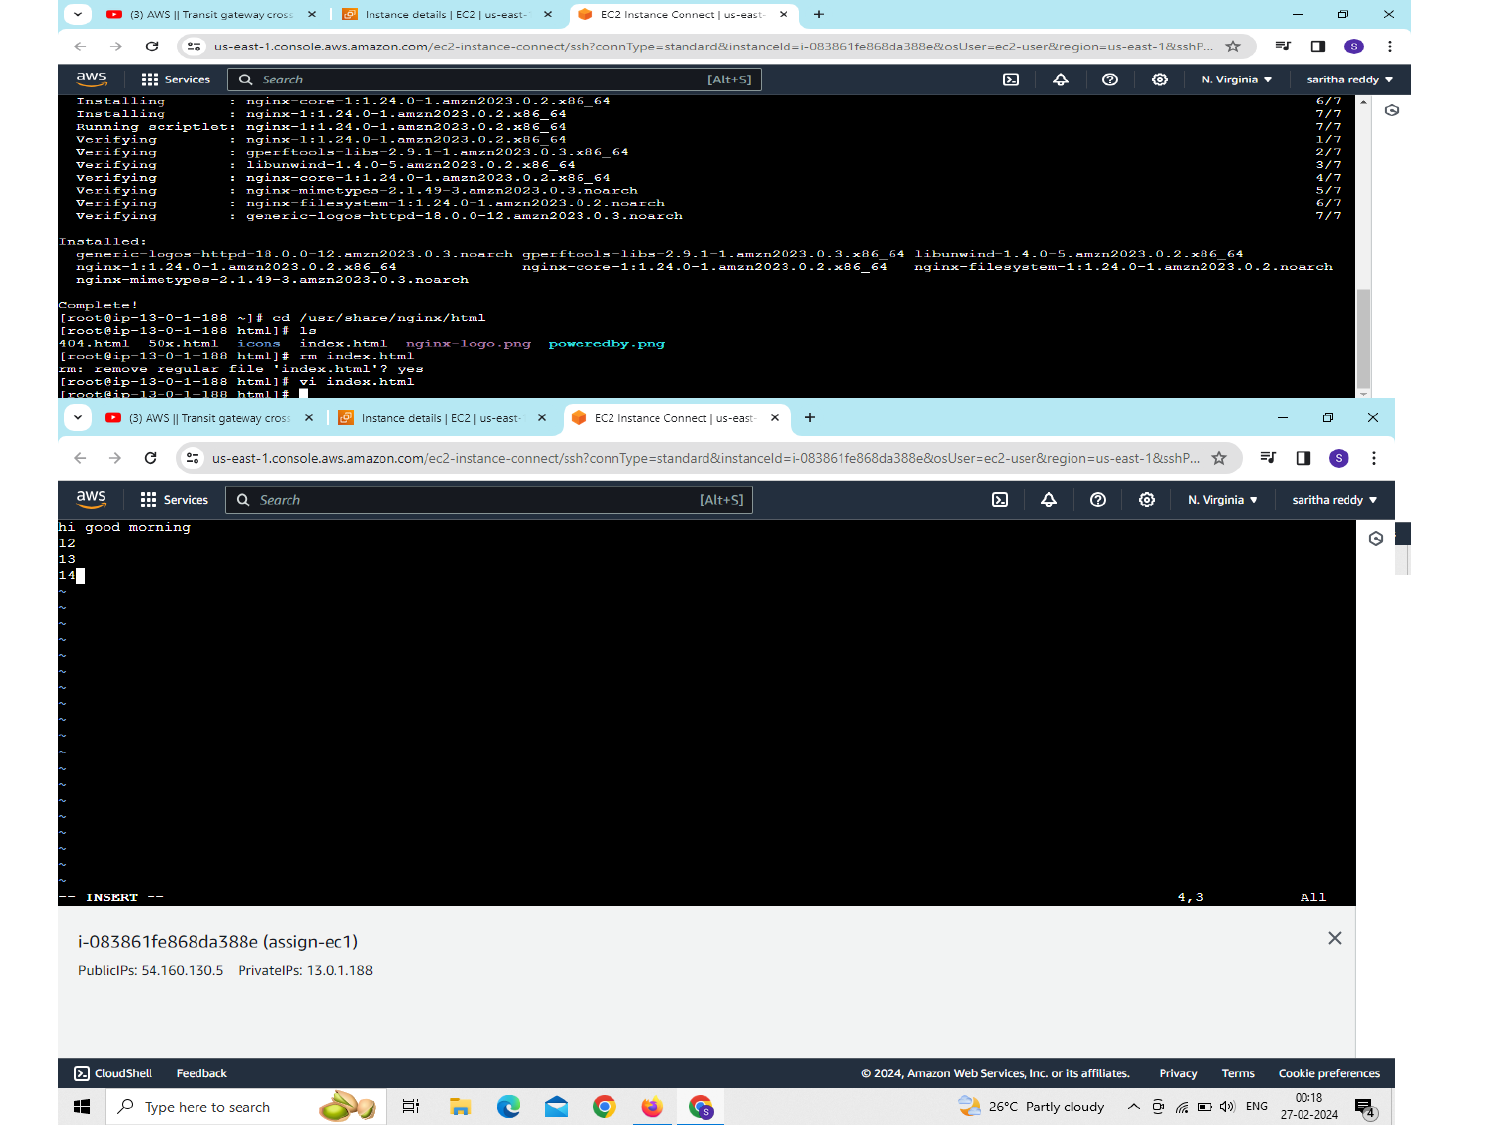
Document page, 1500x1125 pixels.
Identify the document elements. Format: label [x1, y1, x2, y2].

list [58, 0, 1411, 575]
picture [58, 398, 1395, 1125]
